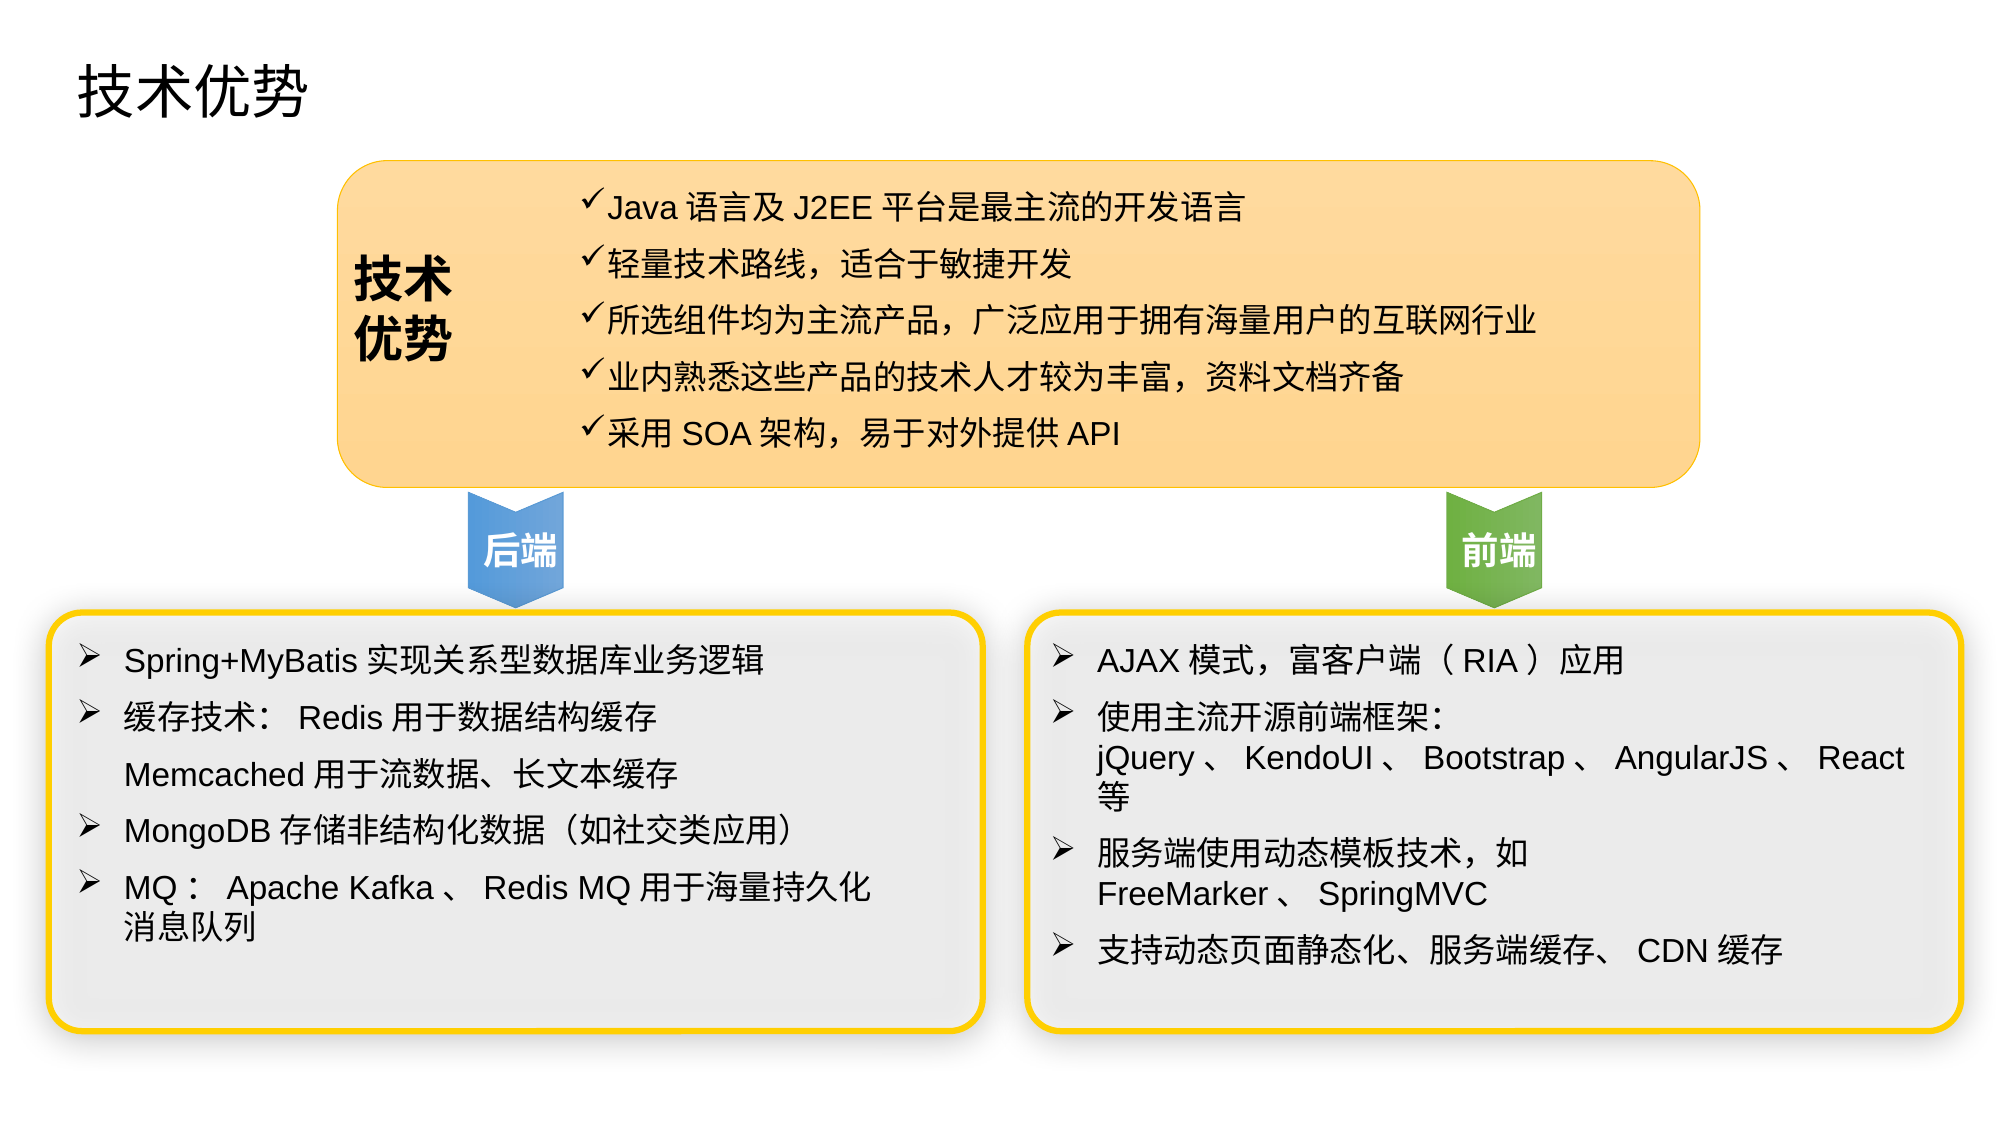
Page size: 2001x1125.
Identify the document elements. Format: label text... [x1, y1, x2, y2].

text_box Java语言及J2EE平台是最主流的开发语言 轻量技术路线，适合于敏捷开发 所选组件均为主流产品，广泛应用于拥有海量用户的互联网行业 业内熟悉这些产品的技术人才较为丰富，资料文档齐备 采用SOA架构，易于对外提供API [564, 178, 1609, 460]
text_box 技术优势 [338, 241, 468, 373]
text_box [336, 160, 1701, 488]
text_box 前端 [1446, 491, 1543, 596]
text_box Spring+MyBatis实现关系型数据库业务逻辑 缓存技术：Redis用于数据结构缓存 Memcached用于流数据、长文本缓存 MongoDB存储非结构化数据（如社交类应用） MQ：Apache Kafka、Redis MQ用于海量持久化消息队列 [61, 632, 904, 954]
text_box 后端 [467, 491, 564, 596]
text_box [1026, 611, 1962, 1032]
text_box [48, 611, 984, 1032]
text_box AJAX模式，富客户端（RIA）应用 使用主流开源前端框架：jQuery、KendoUI、Bootstrap、AngularJS、React等 服务端使用动态模板技术，如FreeMarker、SpringMVC 支持动态页面静态化、服务端缓存、CDN缓存 [1035, 632, 1940, 977]
title 技术优势 [61, 50, 1863, 139]
